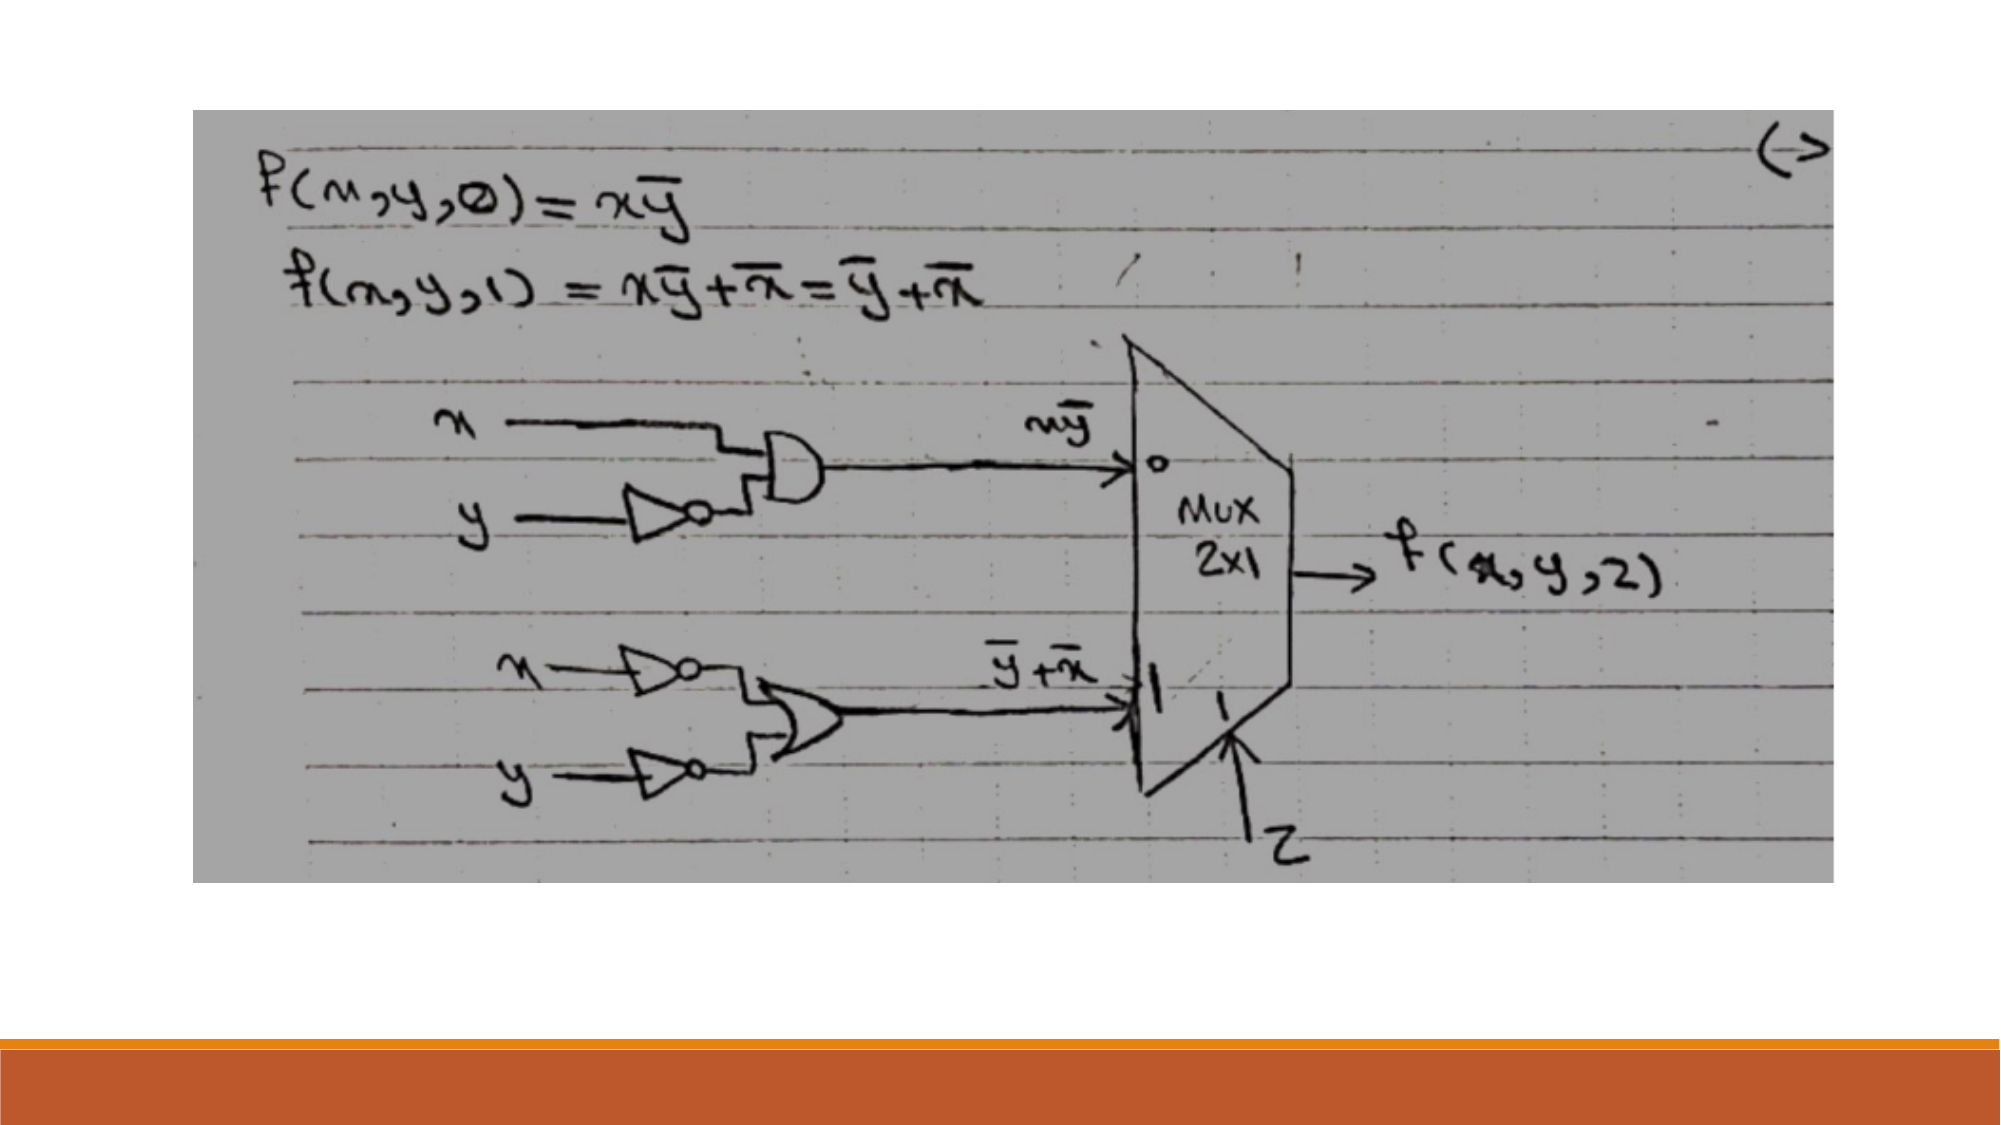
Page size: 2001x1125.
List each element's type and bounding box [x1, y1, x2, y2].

picture [192, 109, 1838, 884]
